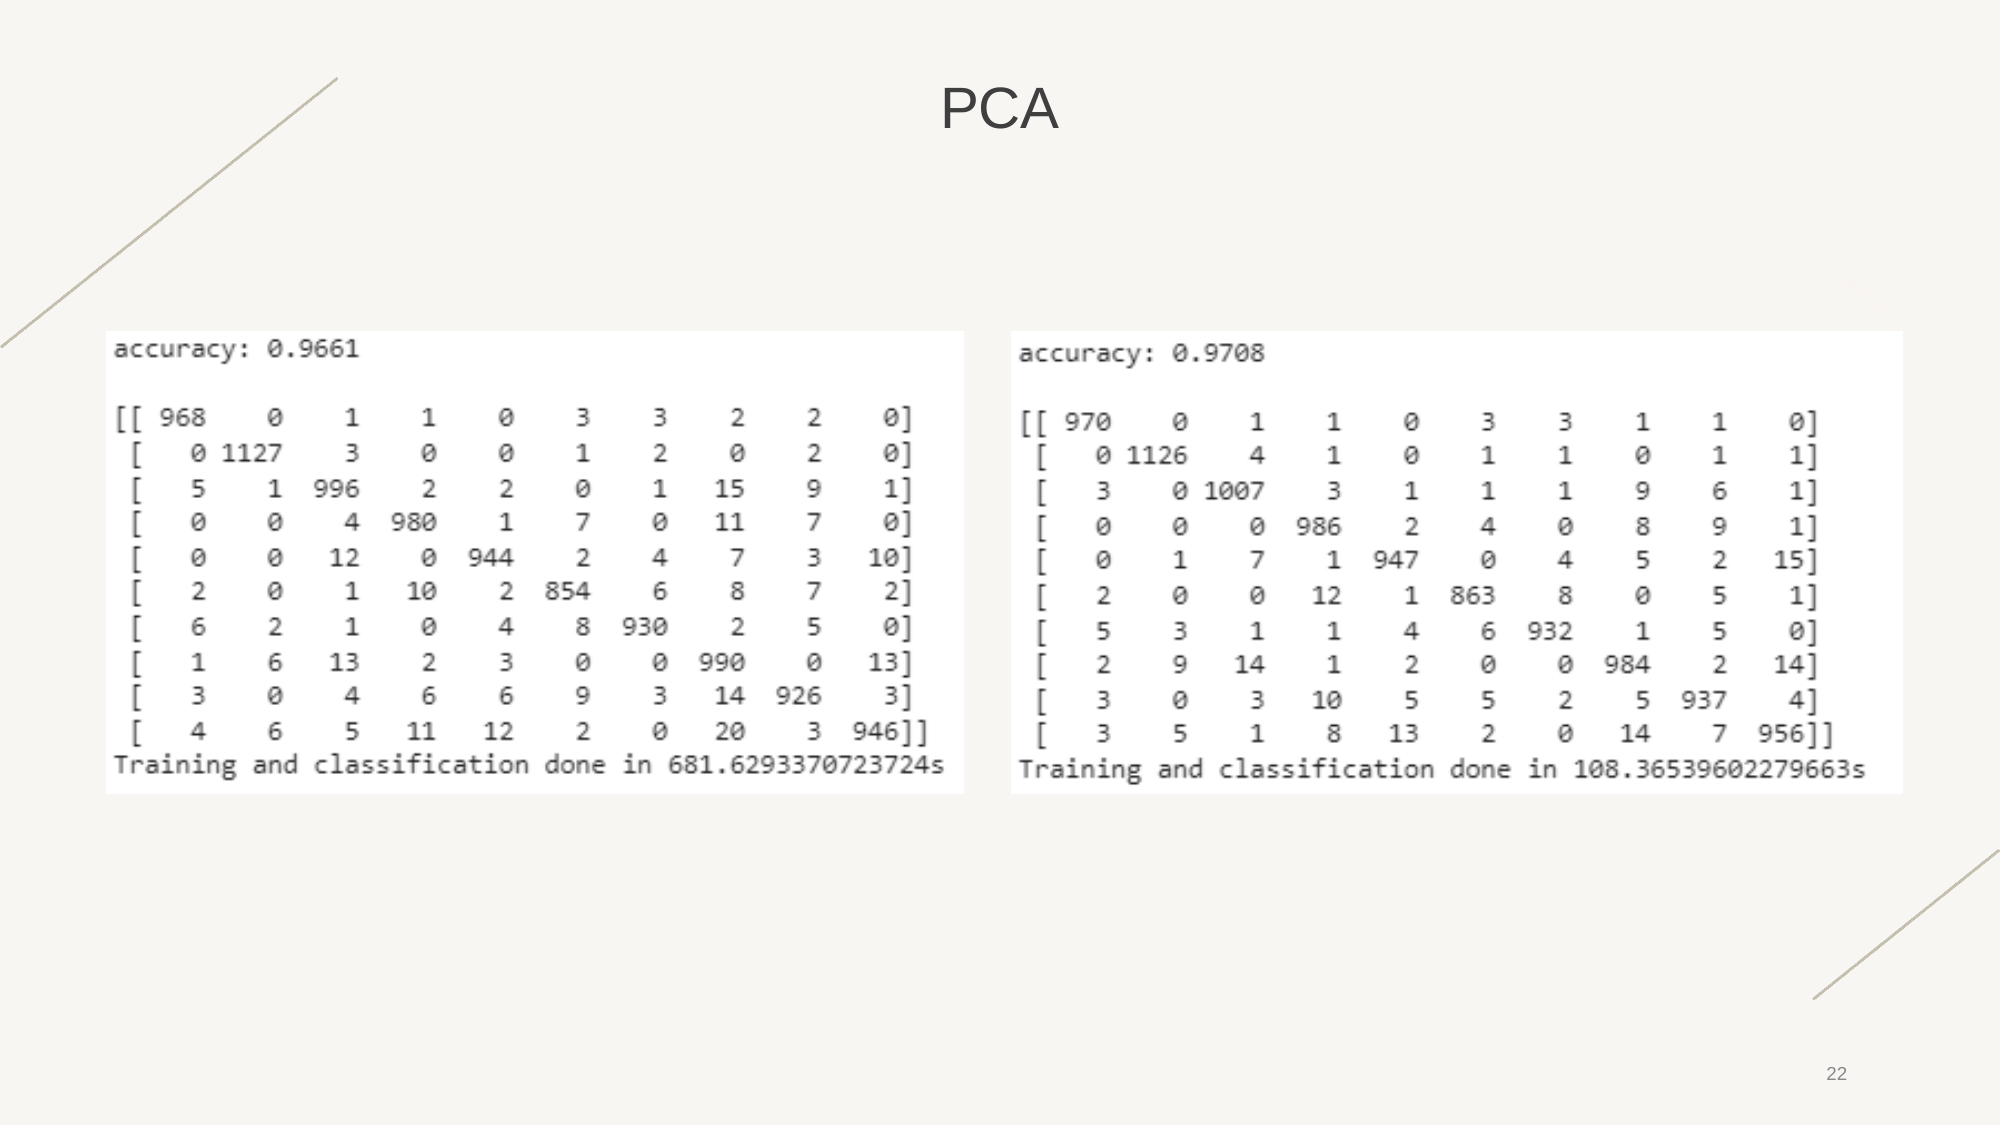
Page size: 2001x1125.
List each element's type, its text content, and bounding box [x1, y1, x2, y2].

picture [1812, 849, 2000, 1000]
title PCA [309, 0, 1691, 218]
slide_number ‹#› [1412, 1042, 1863, 1103]
picture [1011, 331, 1903, 794]
picture [0, 77, 964, 794]
